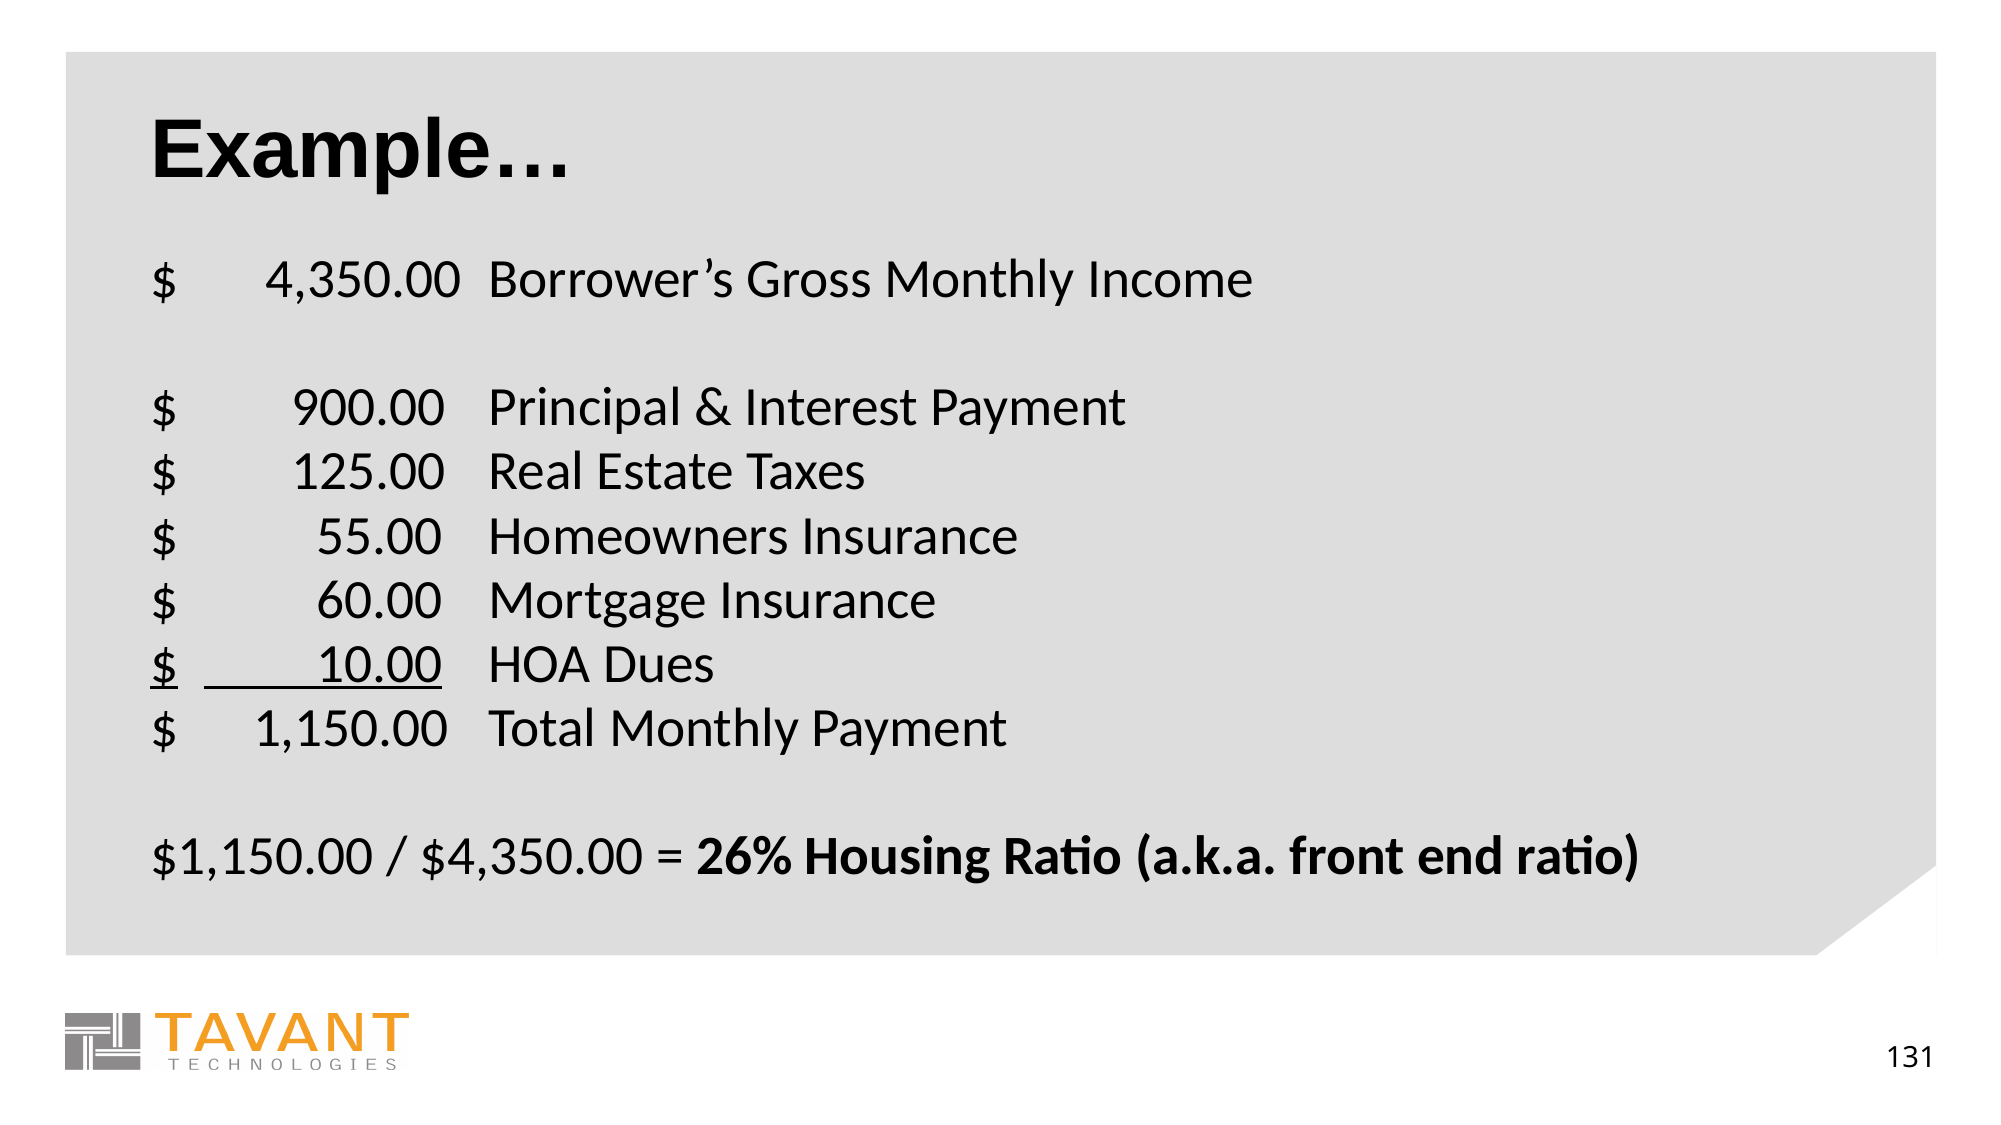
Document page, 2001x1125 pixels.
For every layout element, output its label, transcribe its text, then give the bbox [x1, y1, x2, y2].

slide_number 131 [1519, 1028, 1937, 1090]
title Example… [150, 50, 1850, 239]
picture [65, 1013, 409, 1070]
list $ 4,350.00 Borrower’s Gross Monthly Income $ 900.00 Principal & Interest Payment $ 125.00 Real Estate Taxes $ 55.00 Homeowners Insurance $ 60.00 Mortgage Insurance $ 10.00 HOA Dues $ 1,150.00 Total Monthly Payment $1,150.00 / $4,350.00 = 26% Housing Ratio (a.k.a. front end ratio) [150, 247, 1850, 894]
